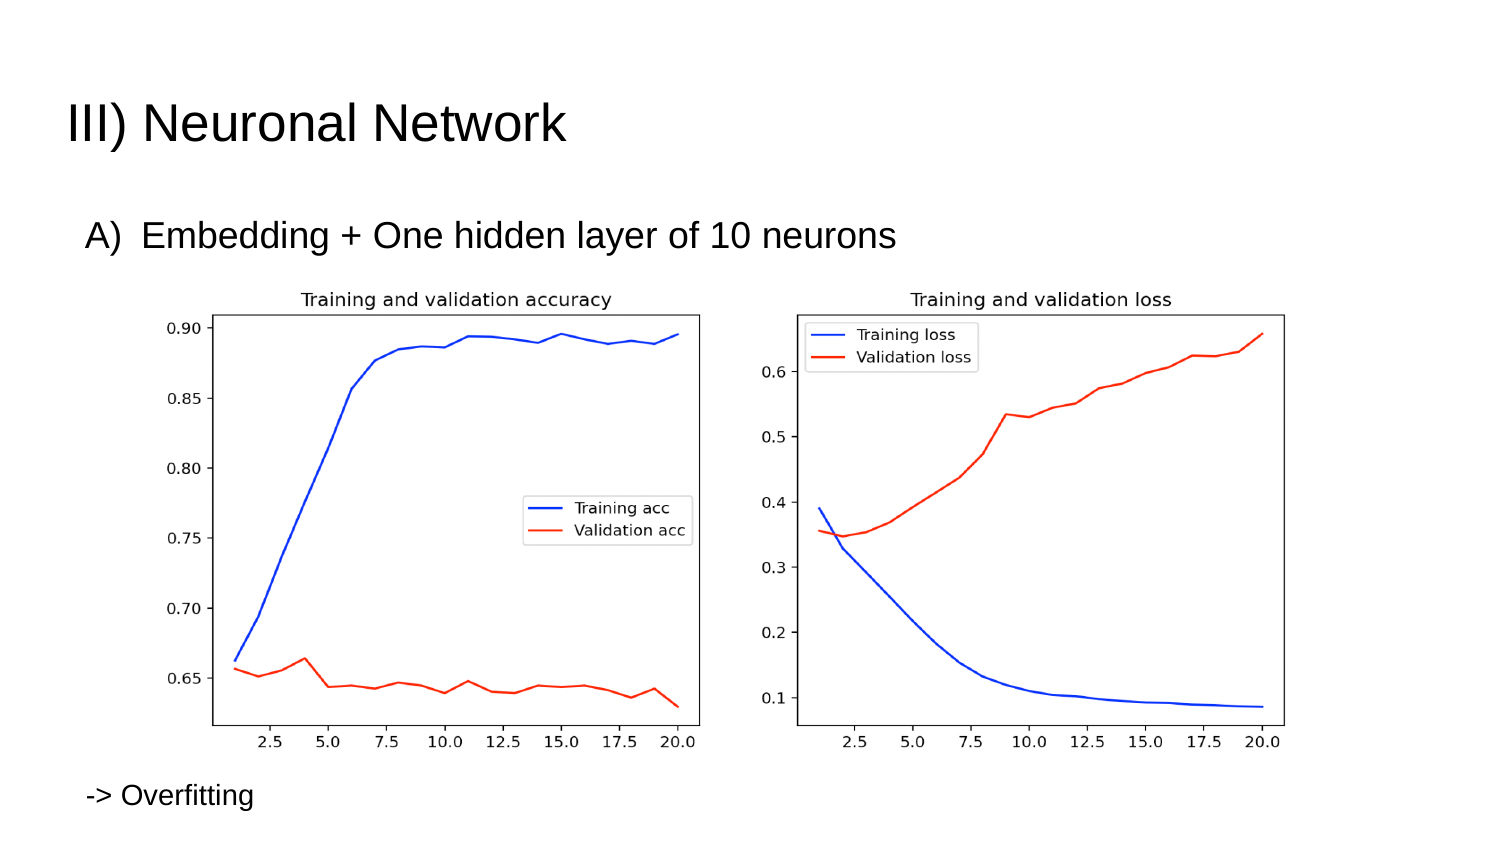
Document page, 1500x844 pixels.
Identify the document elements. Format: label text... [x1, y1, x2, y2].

picture [102, 268, 1367, 756]
list Embedding + One hidden layer of 10 neurons [51, 189, 1449, 750]
text_box -> Overfitting [70, 761, 800, 827]
title III) Neuronal Network [51, 72, 1449, 167]
